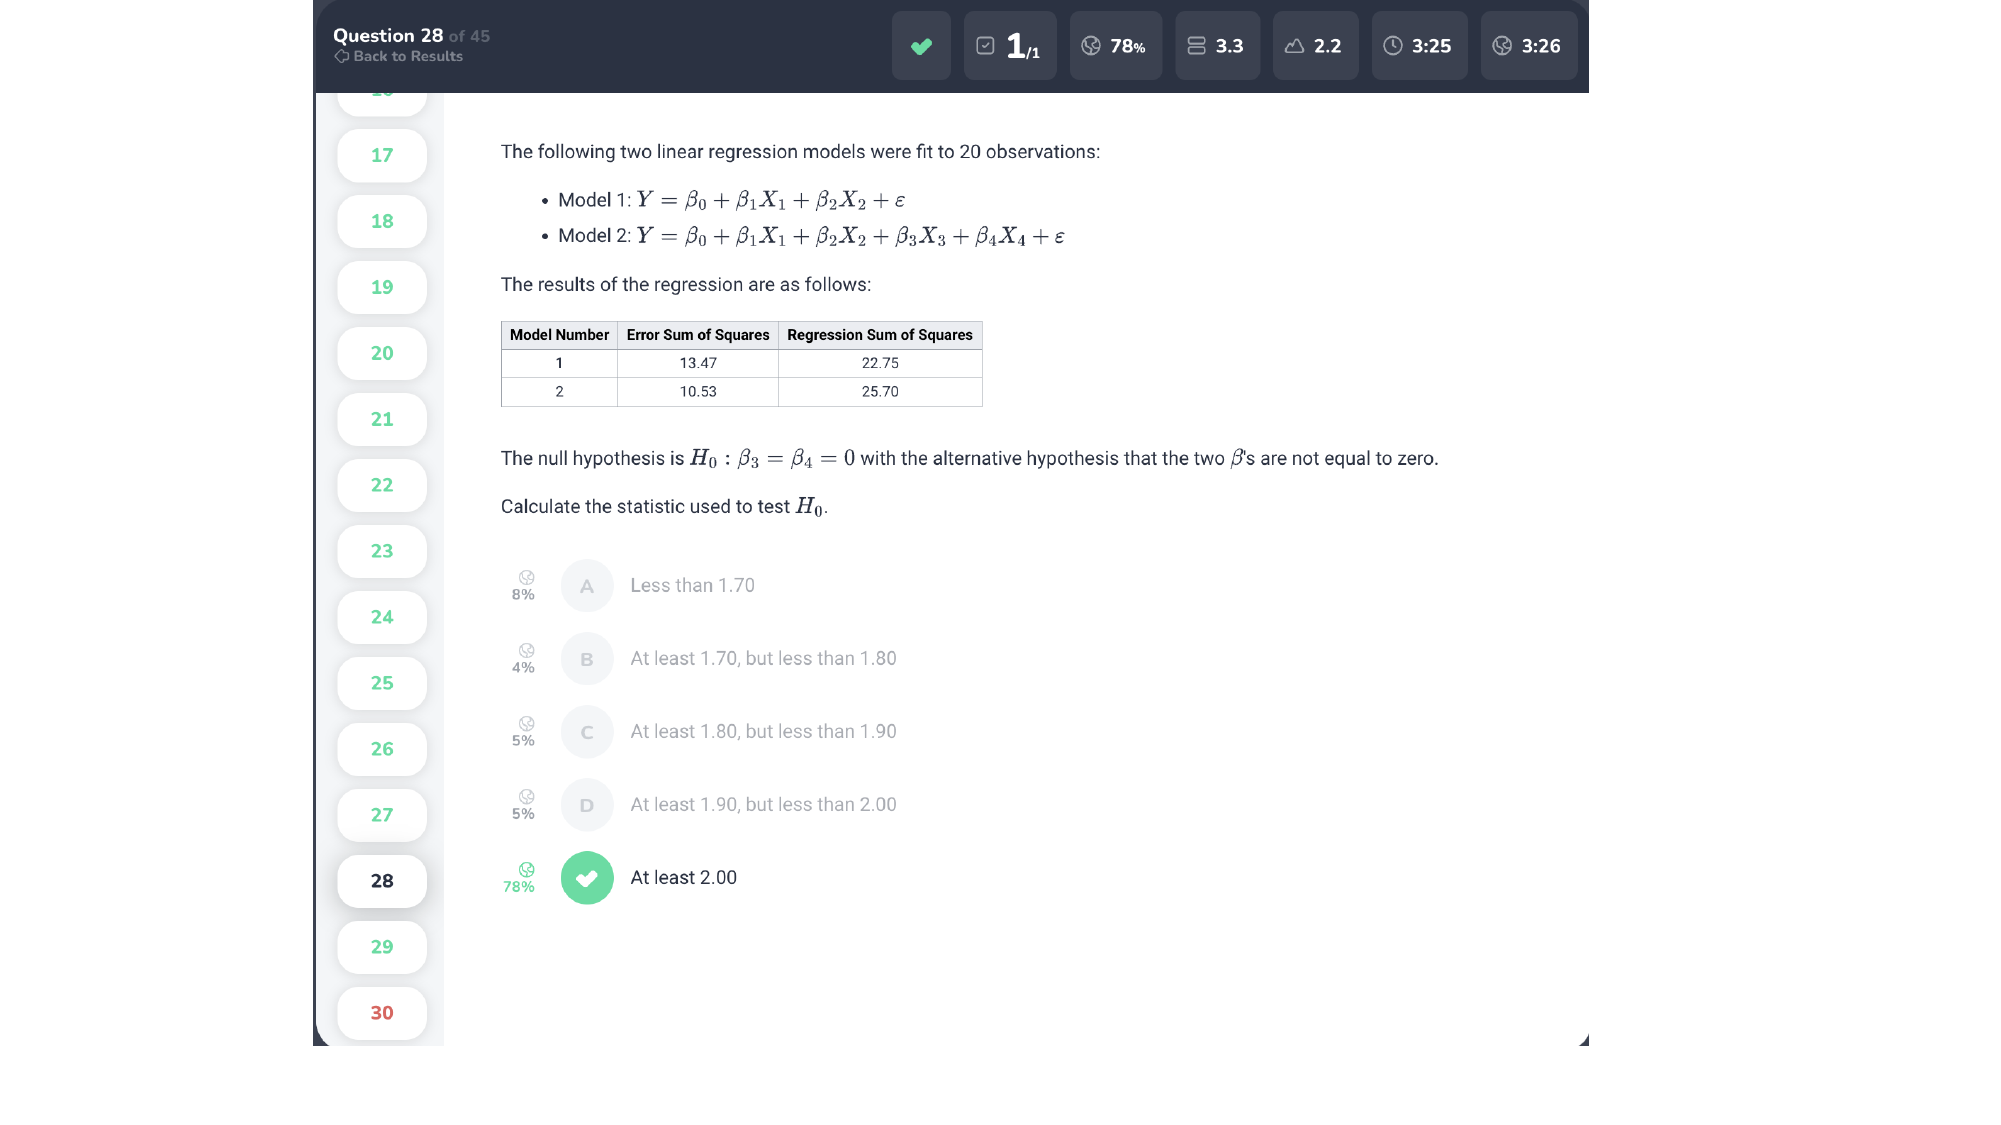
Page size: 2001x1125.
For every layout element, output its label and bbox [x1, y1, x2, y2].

picture [313, 0, 1590, 1046]
